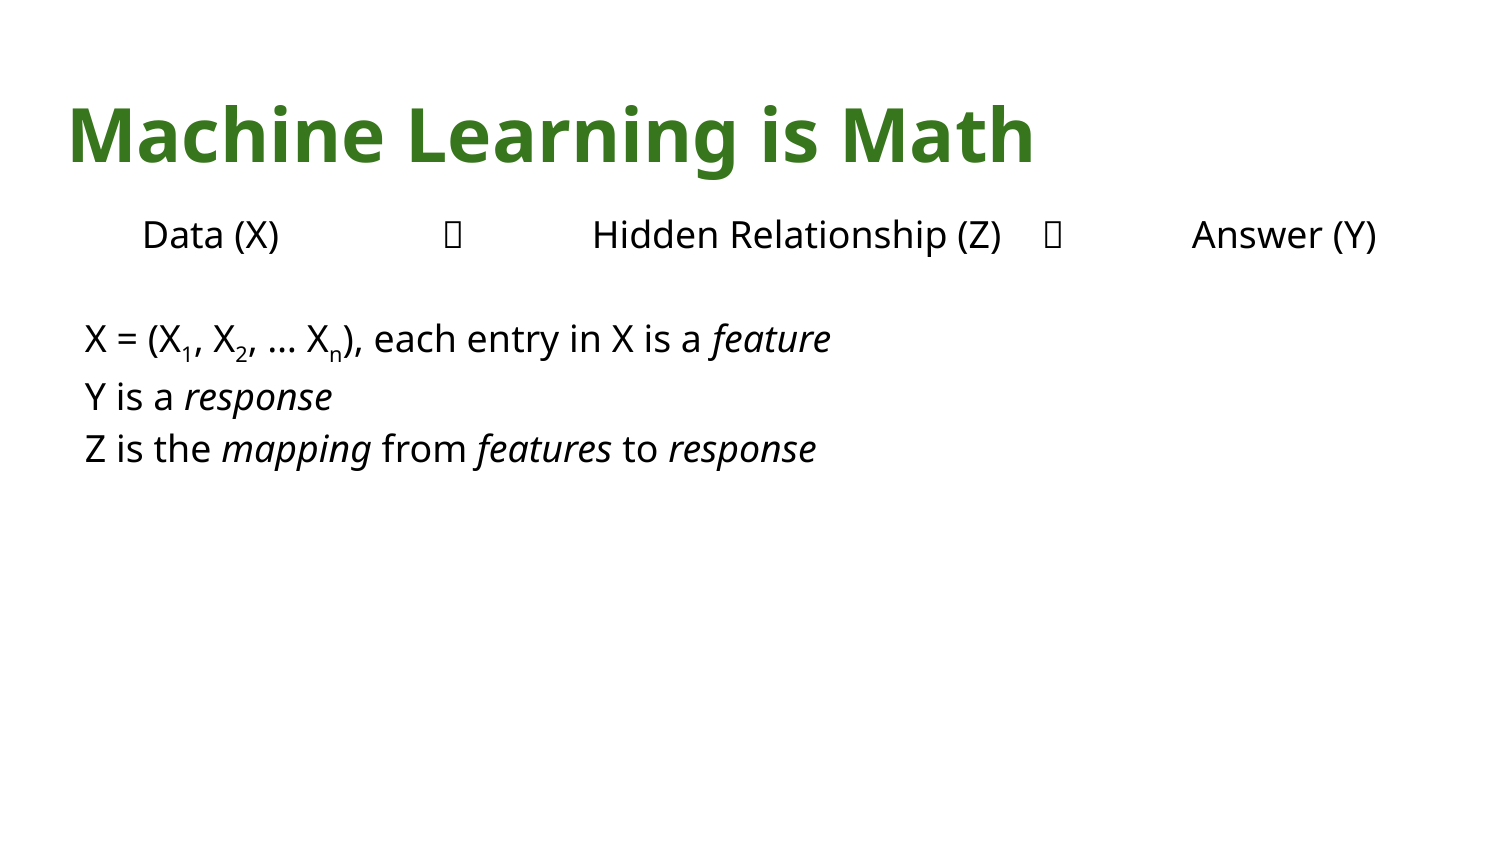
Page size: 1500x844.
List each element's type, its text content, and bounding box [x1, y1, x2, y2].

list Data (X)  Hidden Relationship (Z)  Answer (Y) X = (X1, X2, … Xn), each entry in X is a feature Y is a response Z is the mapping from features to response [51, 189, 1449, 750]
title Machine Learning is Math [51, 72, 1449, 167]
